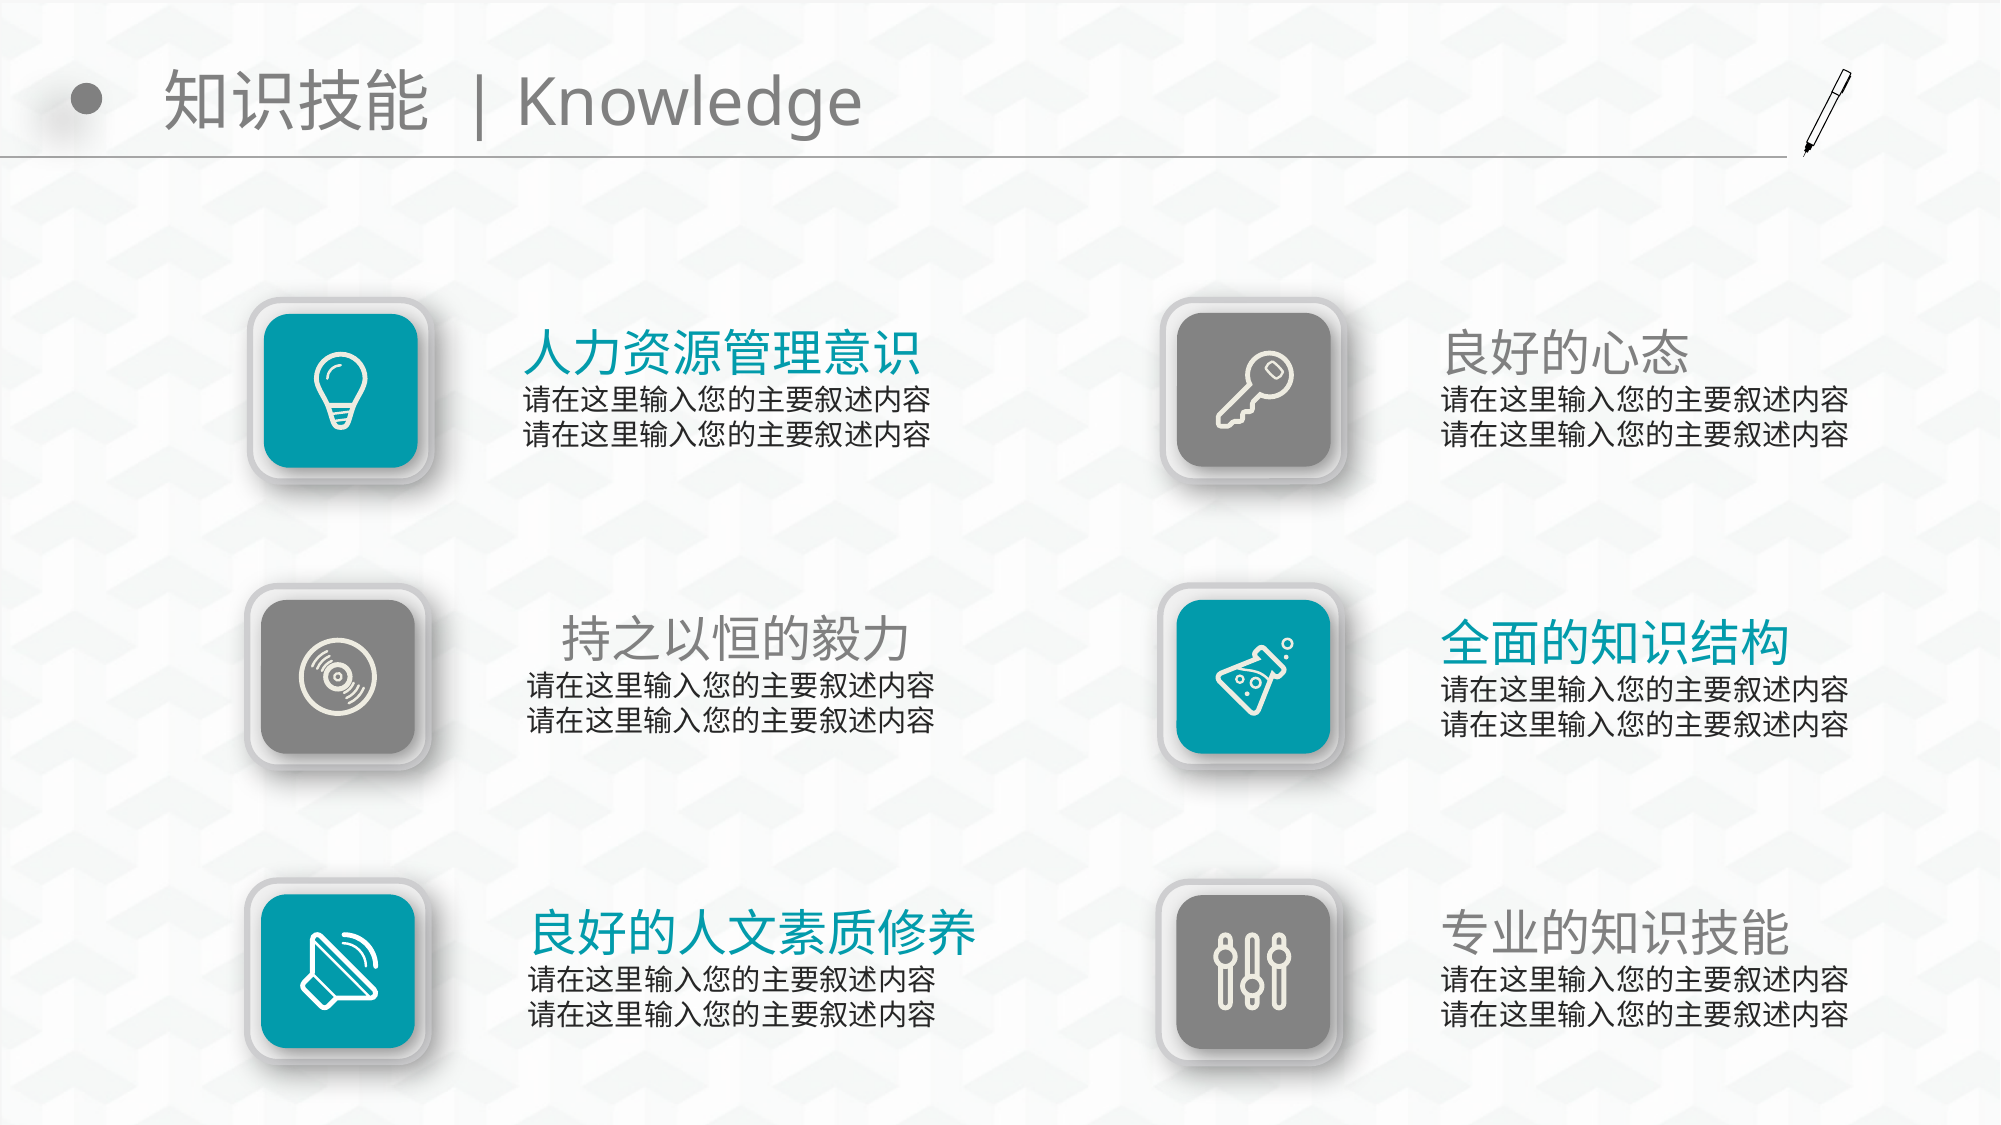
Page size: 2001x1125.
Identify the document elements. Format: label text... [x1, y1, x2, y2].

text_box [1158, 881, 1341, 1064]
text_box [249, 299, 432, 482]
text_box 专业的知识技能 请在这里输入您的主要叙述内容 请在这里输入您的主要叙述内容 [1425, 894, 1866, 1125]
text_box 全面的知识结构 请在这里输入您的主要叙述内容 请在这里输入您的主要叙述内容 [1425, 604, 1866, 839]
text_box 人力资源管理意识 请在这里输入您的主要叙述内容 请在这里输入您的主要叙述内容 [507, 313, 947, 549]
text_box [1162, 299, 1345, 482]
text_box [1160, 585, 1342, 768]
text_box 良好的心态 请在这里输入您的主要叙述内容 请在这里输入您的主要叙述内容 [1425, 313, 1866, 549]
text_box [246, 880, 429, 1063]
title 知识技能 | Knowledge [152, 27, 1789, 169]
text_box 持之以恒的毅力 请在这里输入您的主要叙述内容 请在这里输入您的主要叙述内容 [511, 600, 952, 835]
text_box 良好的人文素质修养 请在这里输入您的主要叙述内容 请在这里输入您的主要叙述内容 [512, 894, 993, 1125]
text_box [246, 585, 429, 768]
picture [1, 3, 2001, 1125]
